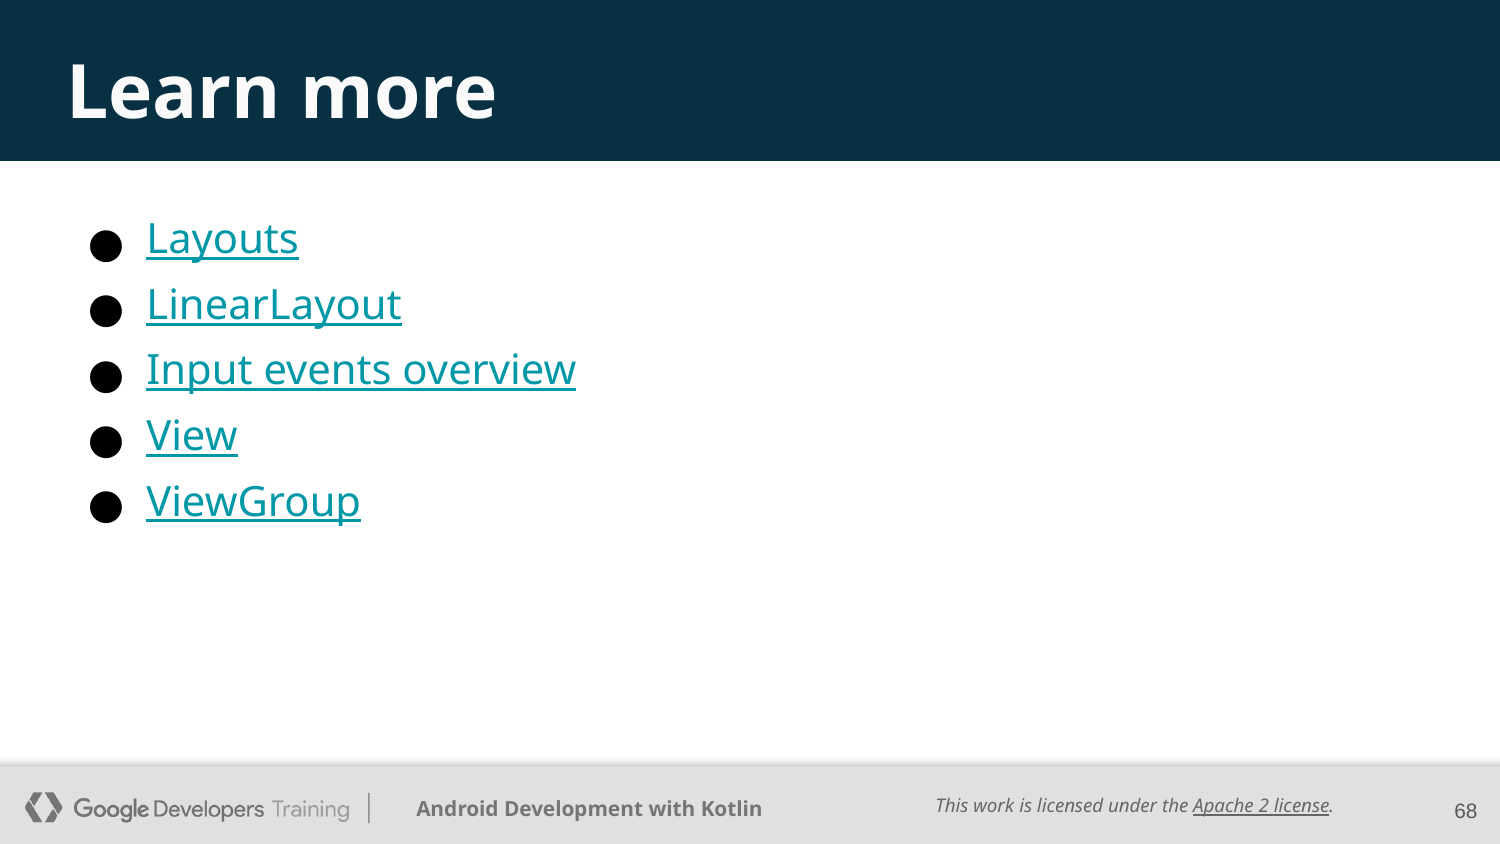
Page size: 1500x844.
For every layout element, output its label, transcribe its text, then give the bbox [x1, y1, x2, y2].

picture [0, 161, 1500, 844]
list Layouts LinearLayout Input events overview View ViewGroup [56, 188, 1449, 748]
title Learn more [51, 28, 1449, 122]
slide_number ‹#› [1402, 777, 1493, 842]
